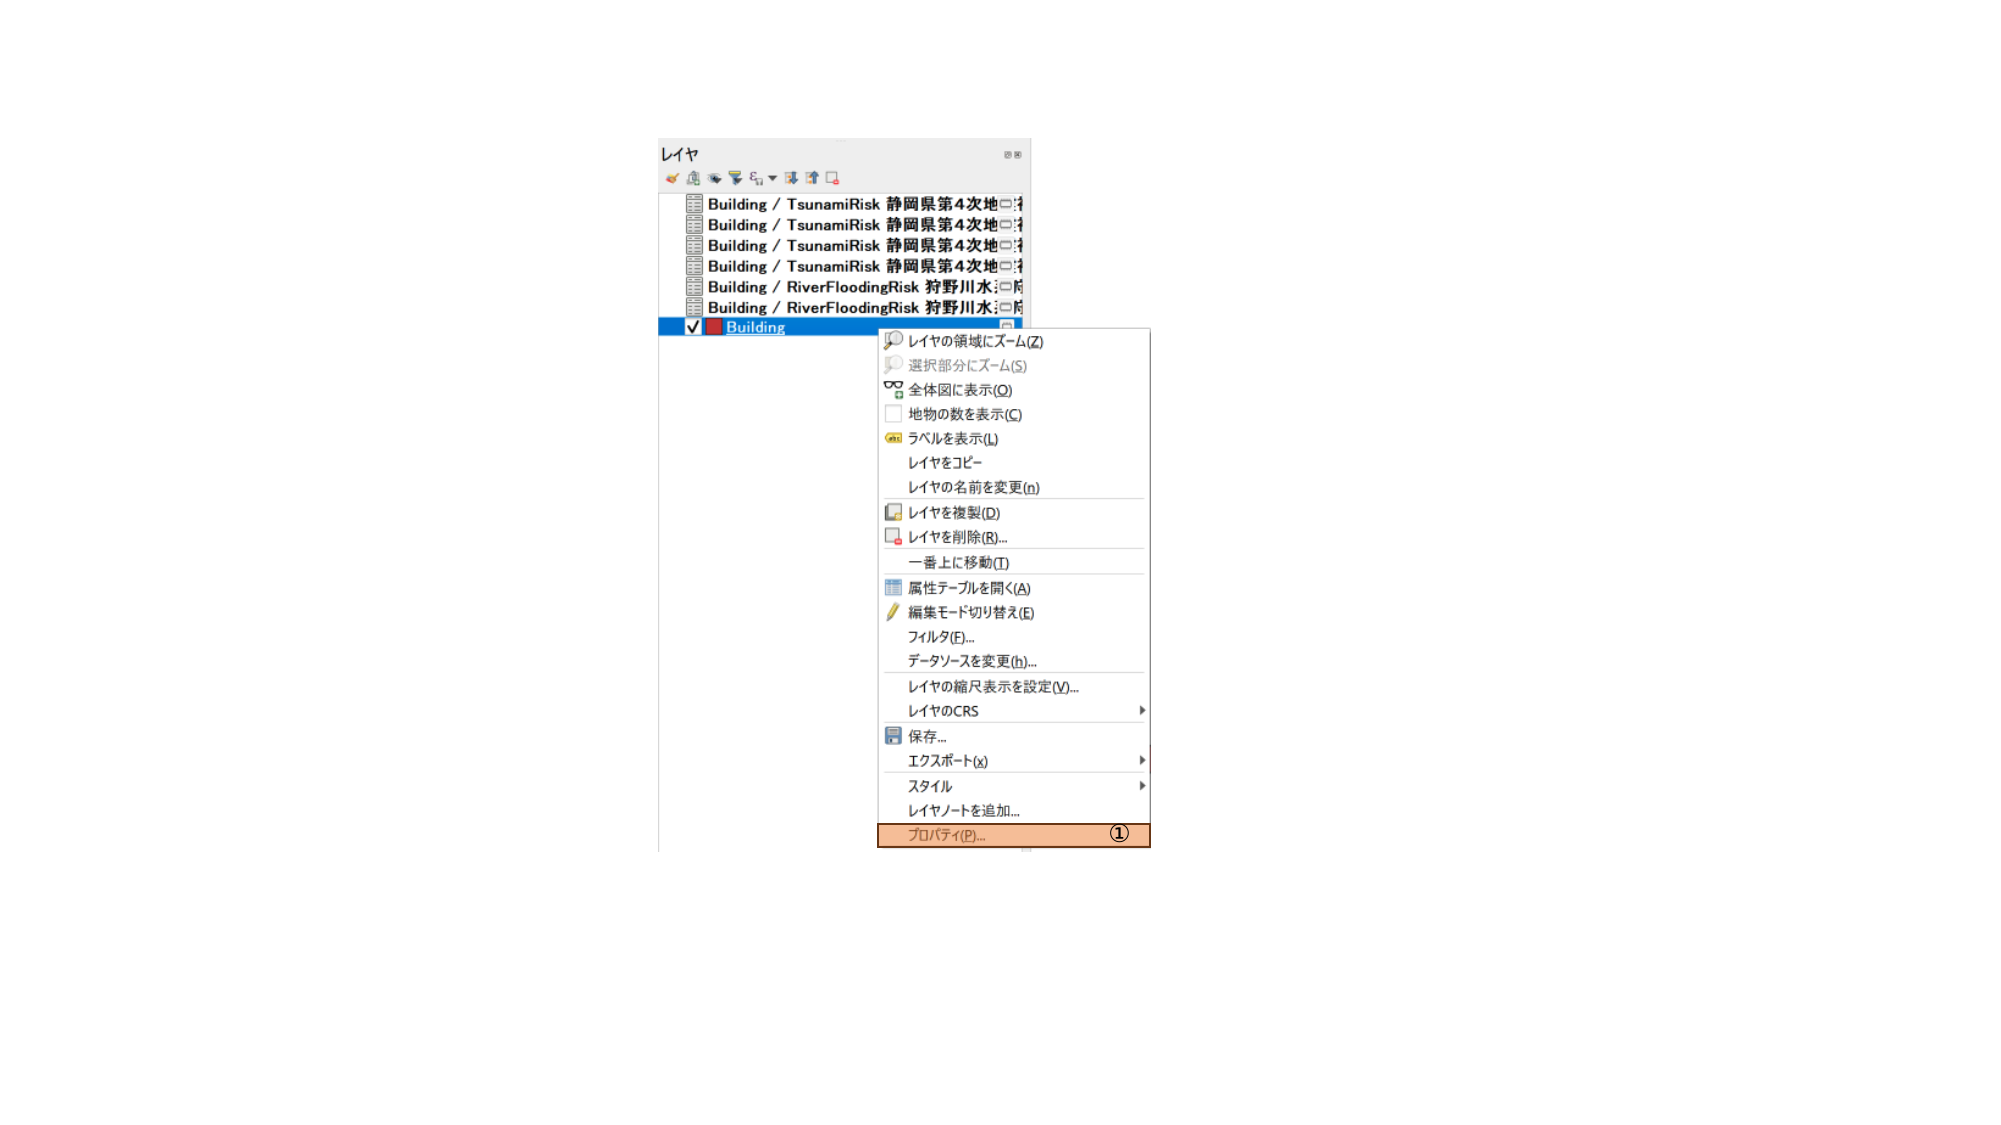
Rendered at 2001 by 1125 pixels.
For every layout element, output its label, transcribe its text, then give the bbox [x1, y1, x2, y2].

text_box ① [1093, 810, 1155, 856]
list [658, 138, 1151, 852]
